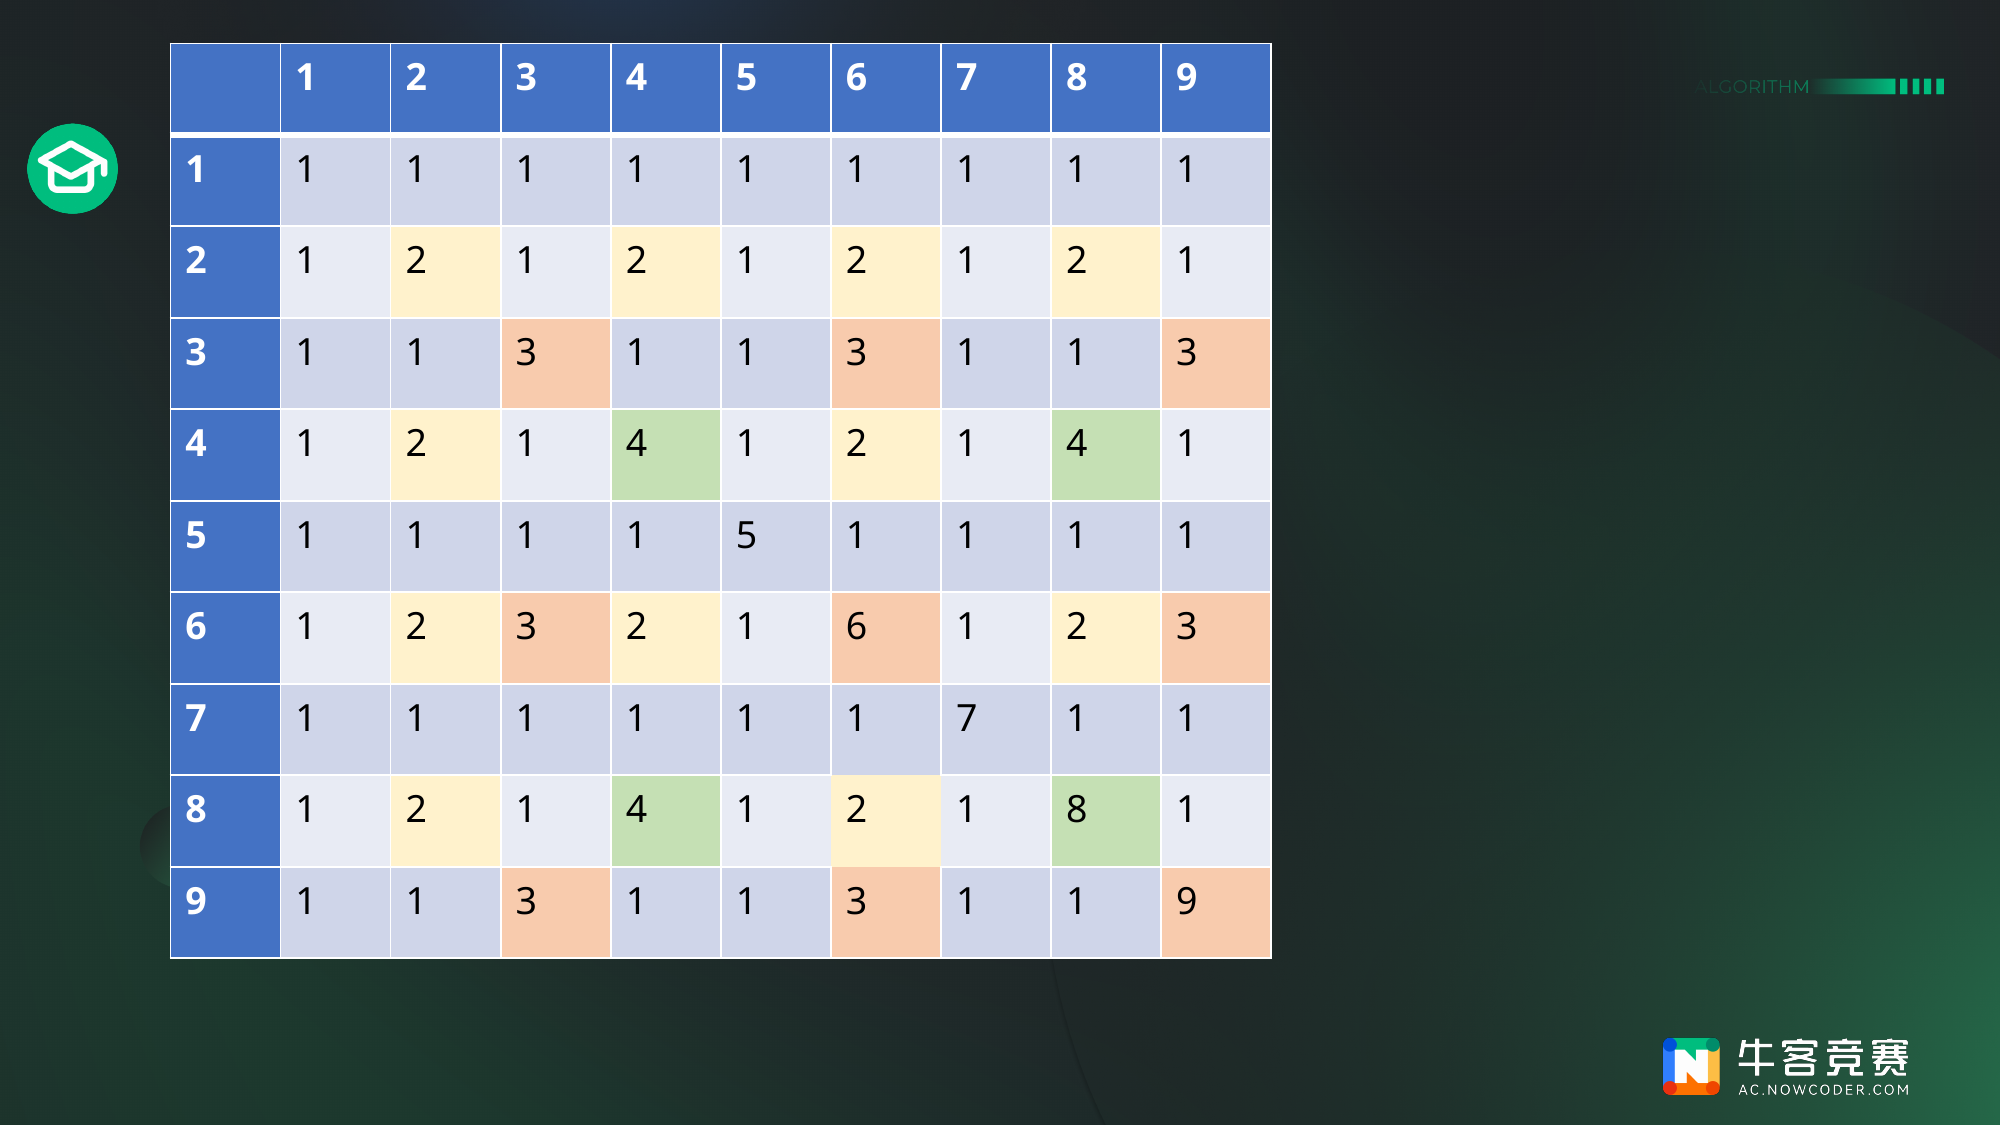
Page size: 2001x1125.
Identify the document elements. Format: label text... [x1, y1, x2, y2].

table_cell 2 [612, 593, 720, 683]
table_cell 1 [722, 593, 830, 683]
picture [0, 0, 2000, 1125]
table_cell 1 [722, 227, 830, 317]
table_cell 3 [502, 868, 610, 957]
table_cell 4 [171, 410, 280, 500]
table_header 4 [612, 44, 720, 132]
table_cell 1 [281, 776, 390, 866]
table_cell 2 [391, 776, 500, 866]
table_cell 3 [502, 319, 610, 408]
table_cell 1 [502, 502, 610, 591]
table_cell 1 [1162, 227, 1270, 317]
table_cell 1 [281, 685, 390, 774]
table_cell 1 [942, 410, 1050, 500]
table_header [171, 44, 280, 132]
table_cell 4 [1052, 410, 1160, 500]
table_header 7 [942, 44, 1050, 132]
table_cell 5 [171, 502, 280, 591]
table_cell 1 [171, 138, 280, 225]
table_cell 1 [1162, 410, 1270, 500]
table_cell 7 [171, 685, 280, 774]
table_cell 5 [722, 502, 830, 591]
table_cell 2 [1052, 227, 1160, 317]
table_cell 1 [391, 502, 500, 591]
table_cell 1 [942, 138, 1050, 225]
table_cell 9 [1162, 868, 1270, 957]
table_cell 1 [502, 776, 610, 866]
table_cell 1 [281, 138, 390, 225]
table_cell 1 [391, 138, 500, 225]
table_cell 1 [722, 868, 830, 957]
table_cell 1 [612, 319, 720, 408]
table_cell 1 [391, 868, 500, 957]
table_cell 2 [391, 227, 500, 317]
table_cell 1 [942, 502, 1050, 591]
table_cell 1 [502, 685, 610, 774]
table_cell 1 [281, 593, 390, 683]
table_cell 6 [171, 593, 280, 683]
table_cell 7 [942, 685, 1050, 774]
table_cell 1 [281, 410, 390, 500]
table_cell 1 [722, 776, 831, 866]
table_cell 1 [1052, 868, 1160, 957]
table_cell 1 [1052, 502, 1160, 591]
table_header 5 [722, 44, 830, 132]
table_cell 2 [612, 227, 720, 317]
table_cell 1 [502, 227, 610, 317]
table_cell 2 [391, 410, 500, 500]
table_cell 1 [722, 138, 830, 225]
table_cell 1 [941, 776, 1050, 866]
table_cell 3 [832, 867, 940, 957]
table_cell 1 [281, 502, 390, 591]
table_cell 2 [832, 410, 940, 500]
table_cell 1 [832, 138, 940, 225]
table_cell 1 [1052, 685, 1160, 774]
table_cell 3 [502, 593, 610, 683]
table_cell 1 [942, 319, 1050, 408]
table_cell 1 [391, 685, 500, 774]
table_cell 1 [1052, 319, 1160, 408]
table_cell 1 [722, 410, 830, 500]
table_cell 1 [1052, 138, 1160, 225]
table_cell 6 [832, 593, 940, 683]
table_cell 1 [612, 502, 720, 591]
table_cell 1 [502, 410, 610, 500]
table_cell 1 [942, 868, 1050, 957]
table_cell 2 [391, 593, 500, 683]
table_cell 1 [281, 319, 390, 408]
table_header 1 [281, 44, 390, 132]
table_cell 4 [612, 410, 720, 500]
table_cell 1 [832, 502, 940, 591]
table_cell 3 [171, 319, 280, 408]
table_cell 1 [1162, 776, 1270, 866]
table_cell 1 [1162, 138, 1270, 225]
table_cell 1 [612, 685, 720, 774]
table_cell 1 [1162, 502, 1270, 591]
table_cell 8 [1052, 776, 1160, 866]
table_cell 4 [612, 776, 720, 866]
table_cell 8 [171, 776, 280, 866]
table_cell 2 [831, 775, 941, 867]
table_cell 1 [942, 227, 1050, 317]
table_header 8 [1052, 44, 1160, 132]
table_cell 3 [832, 319, 940, 408]
table_cell 1 [1162, 685, 1270, 774]
table_cell 1 [612, 138, 720, 225]
table_cell 1 [722, 685, 830, 774]
table_cell 1 [391, 319, 500, 408]
table_cell 1 [832, 685, 940, 775]
table_cell 2 [171, 227, 280, 317]
table_cell 1 [281, 868, 390, 957]
table_header 9 [1162, 44, 1270, 132]
table_cell 1 [502, 138, 610, 225]
table_cell 1 [942, 593, 1050, 683]
table_header 6 [832, 44, 940, 132]
table_cell 1 [612, 868, 720, 957]
table_header 3 [502, 44, 610, 132]
table_cell 1 [281, 227, 390, 317]
table_cell 1 [722, 319, 830, 408]
table_cell 2 [1052, 593, 1160, 683]
table_cell 9 [171, 868, 280, 957]
table_header 2 [391, 44, 500, 132]
table_cell 3 [1162, 593, 1270, 683]
table_cell 3 [1162, 319, 1270, 408]
table_cell 2 [832, 227, 940, 317]
